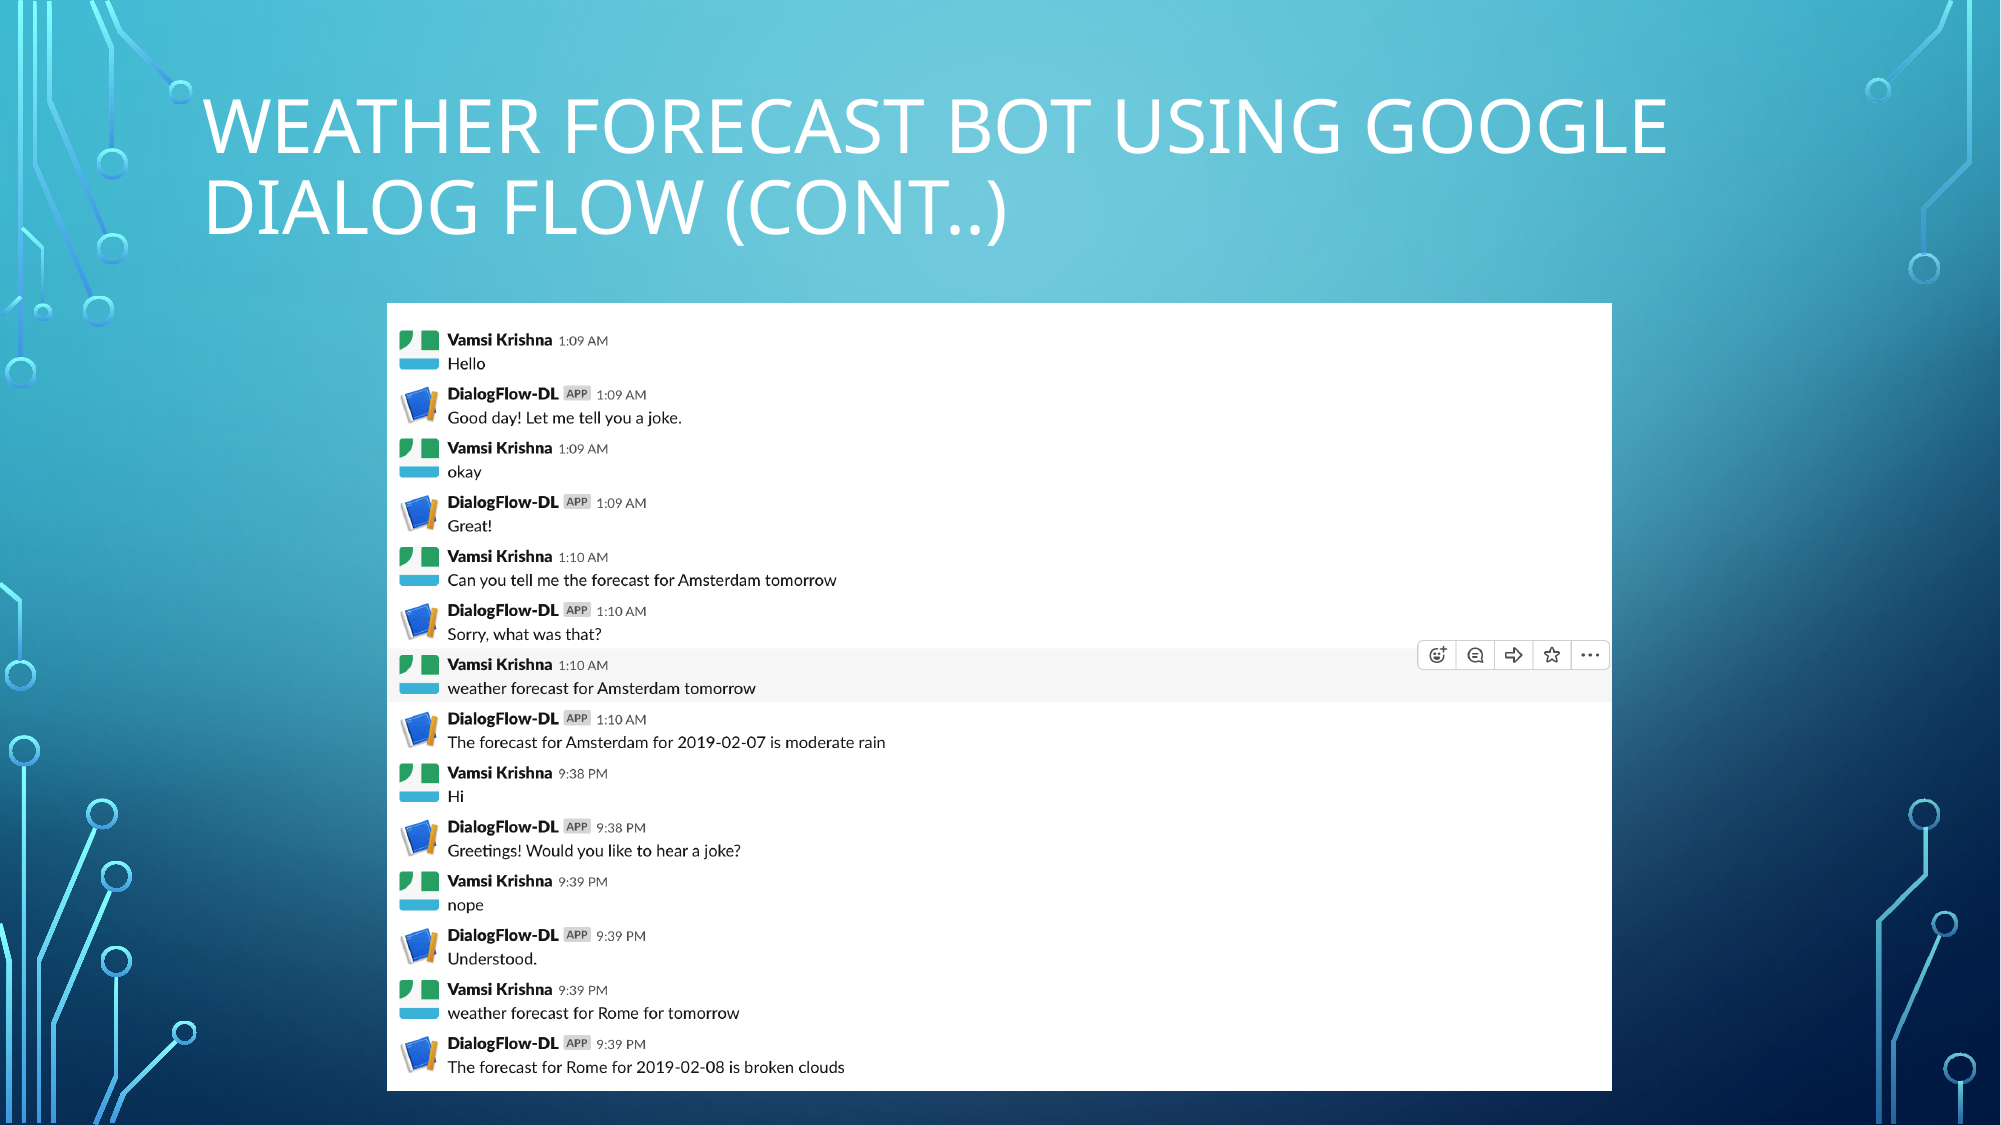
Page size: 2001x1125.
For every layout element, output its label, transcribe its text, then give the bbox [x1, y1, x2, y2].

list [387, 303, 1612, 1091]
title Weather forecast bot using Google dialog flow (CONT..) [187, 67, 1813, 272]
